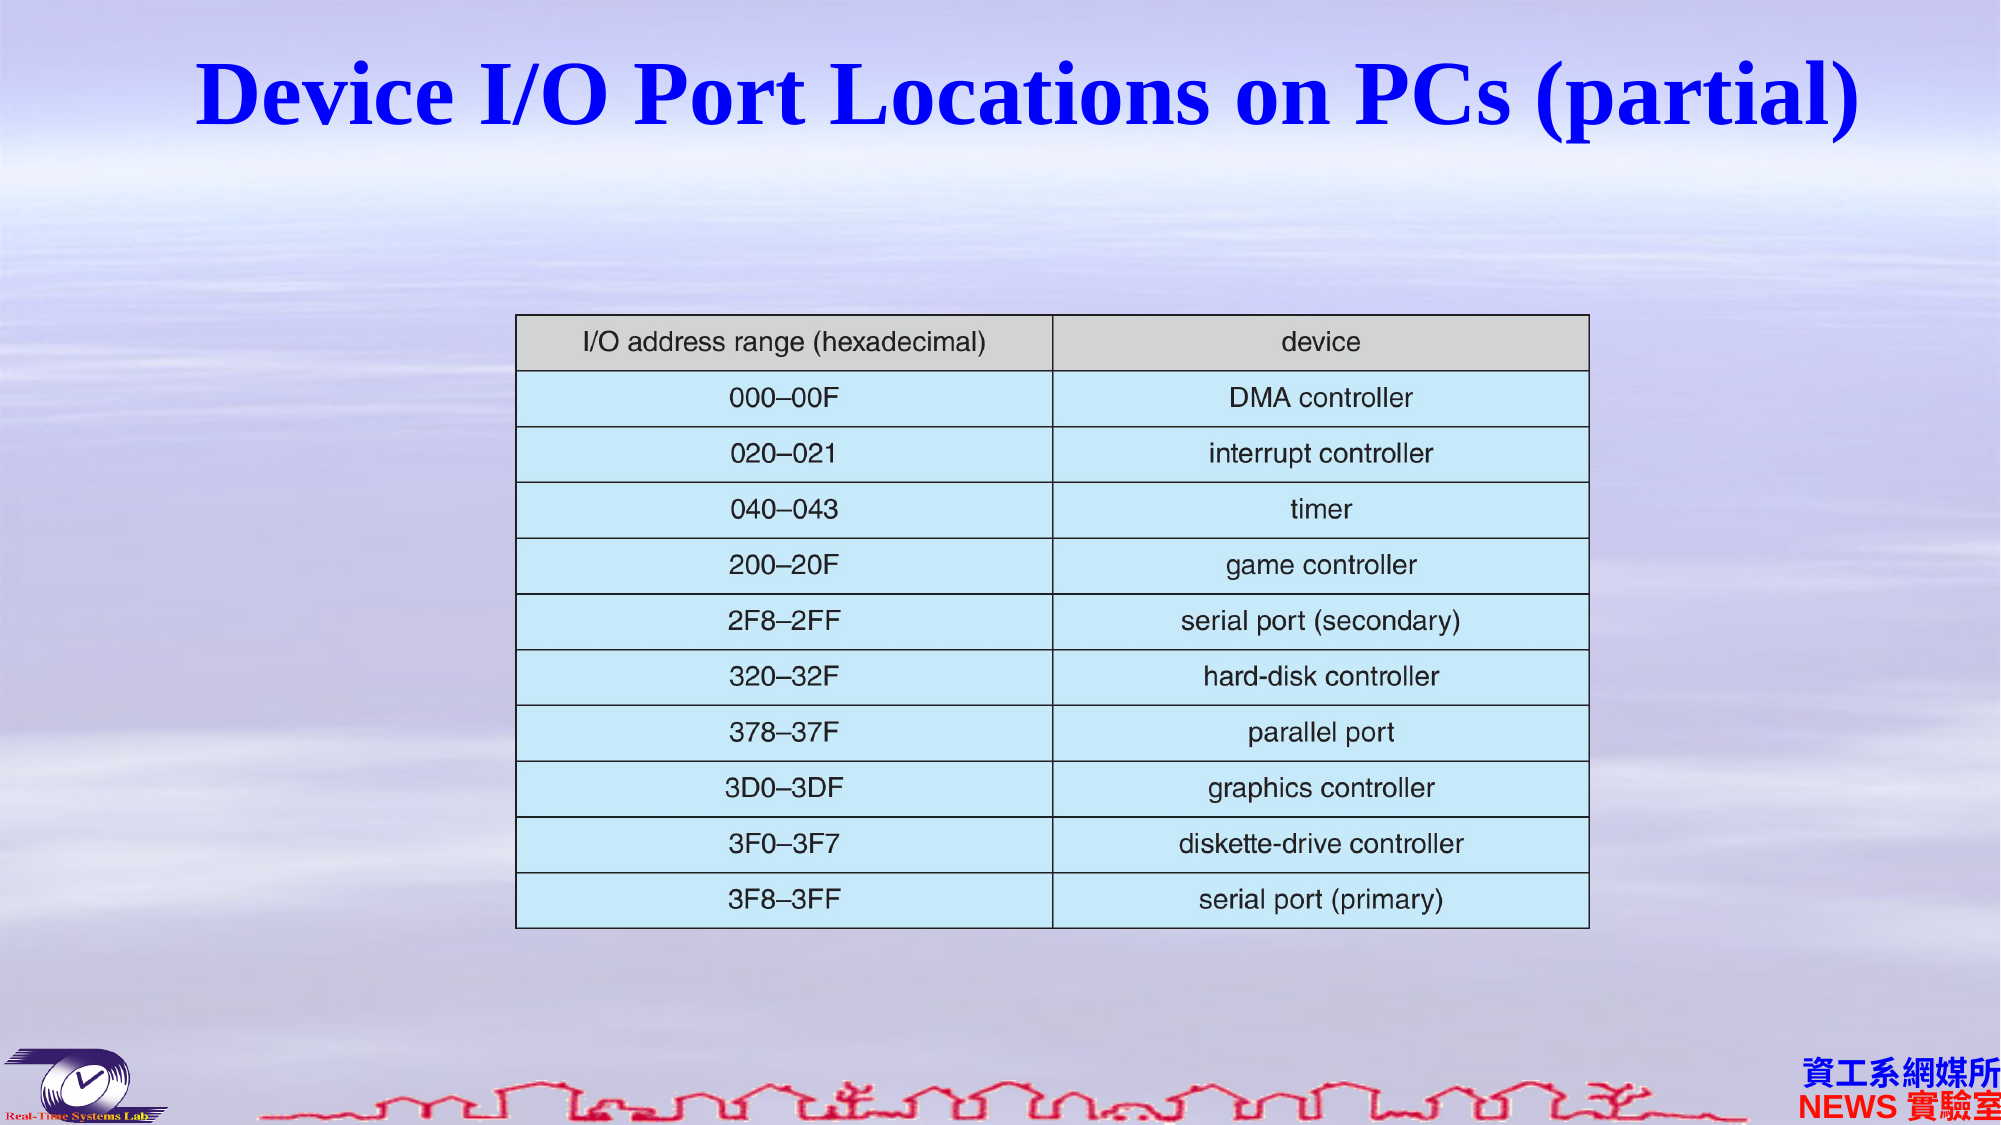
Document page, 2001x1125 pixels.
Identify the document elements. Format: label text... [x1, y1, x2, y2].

title Device I/O Port Locations on PCs (partial) [125, 40, 1934, 136]
picture [0, 0, 2001, 1125]
